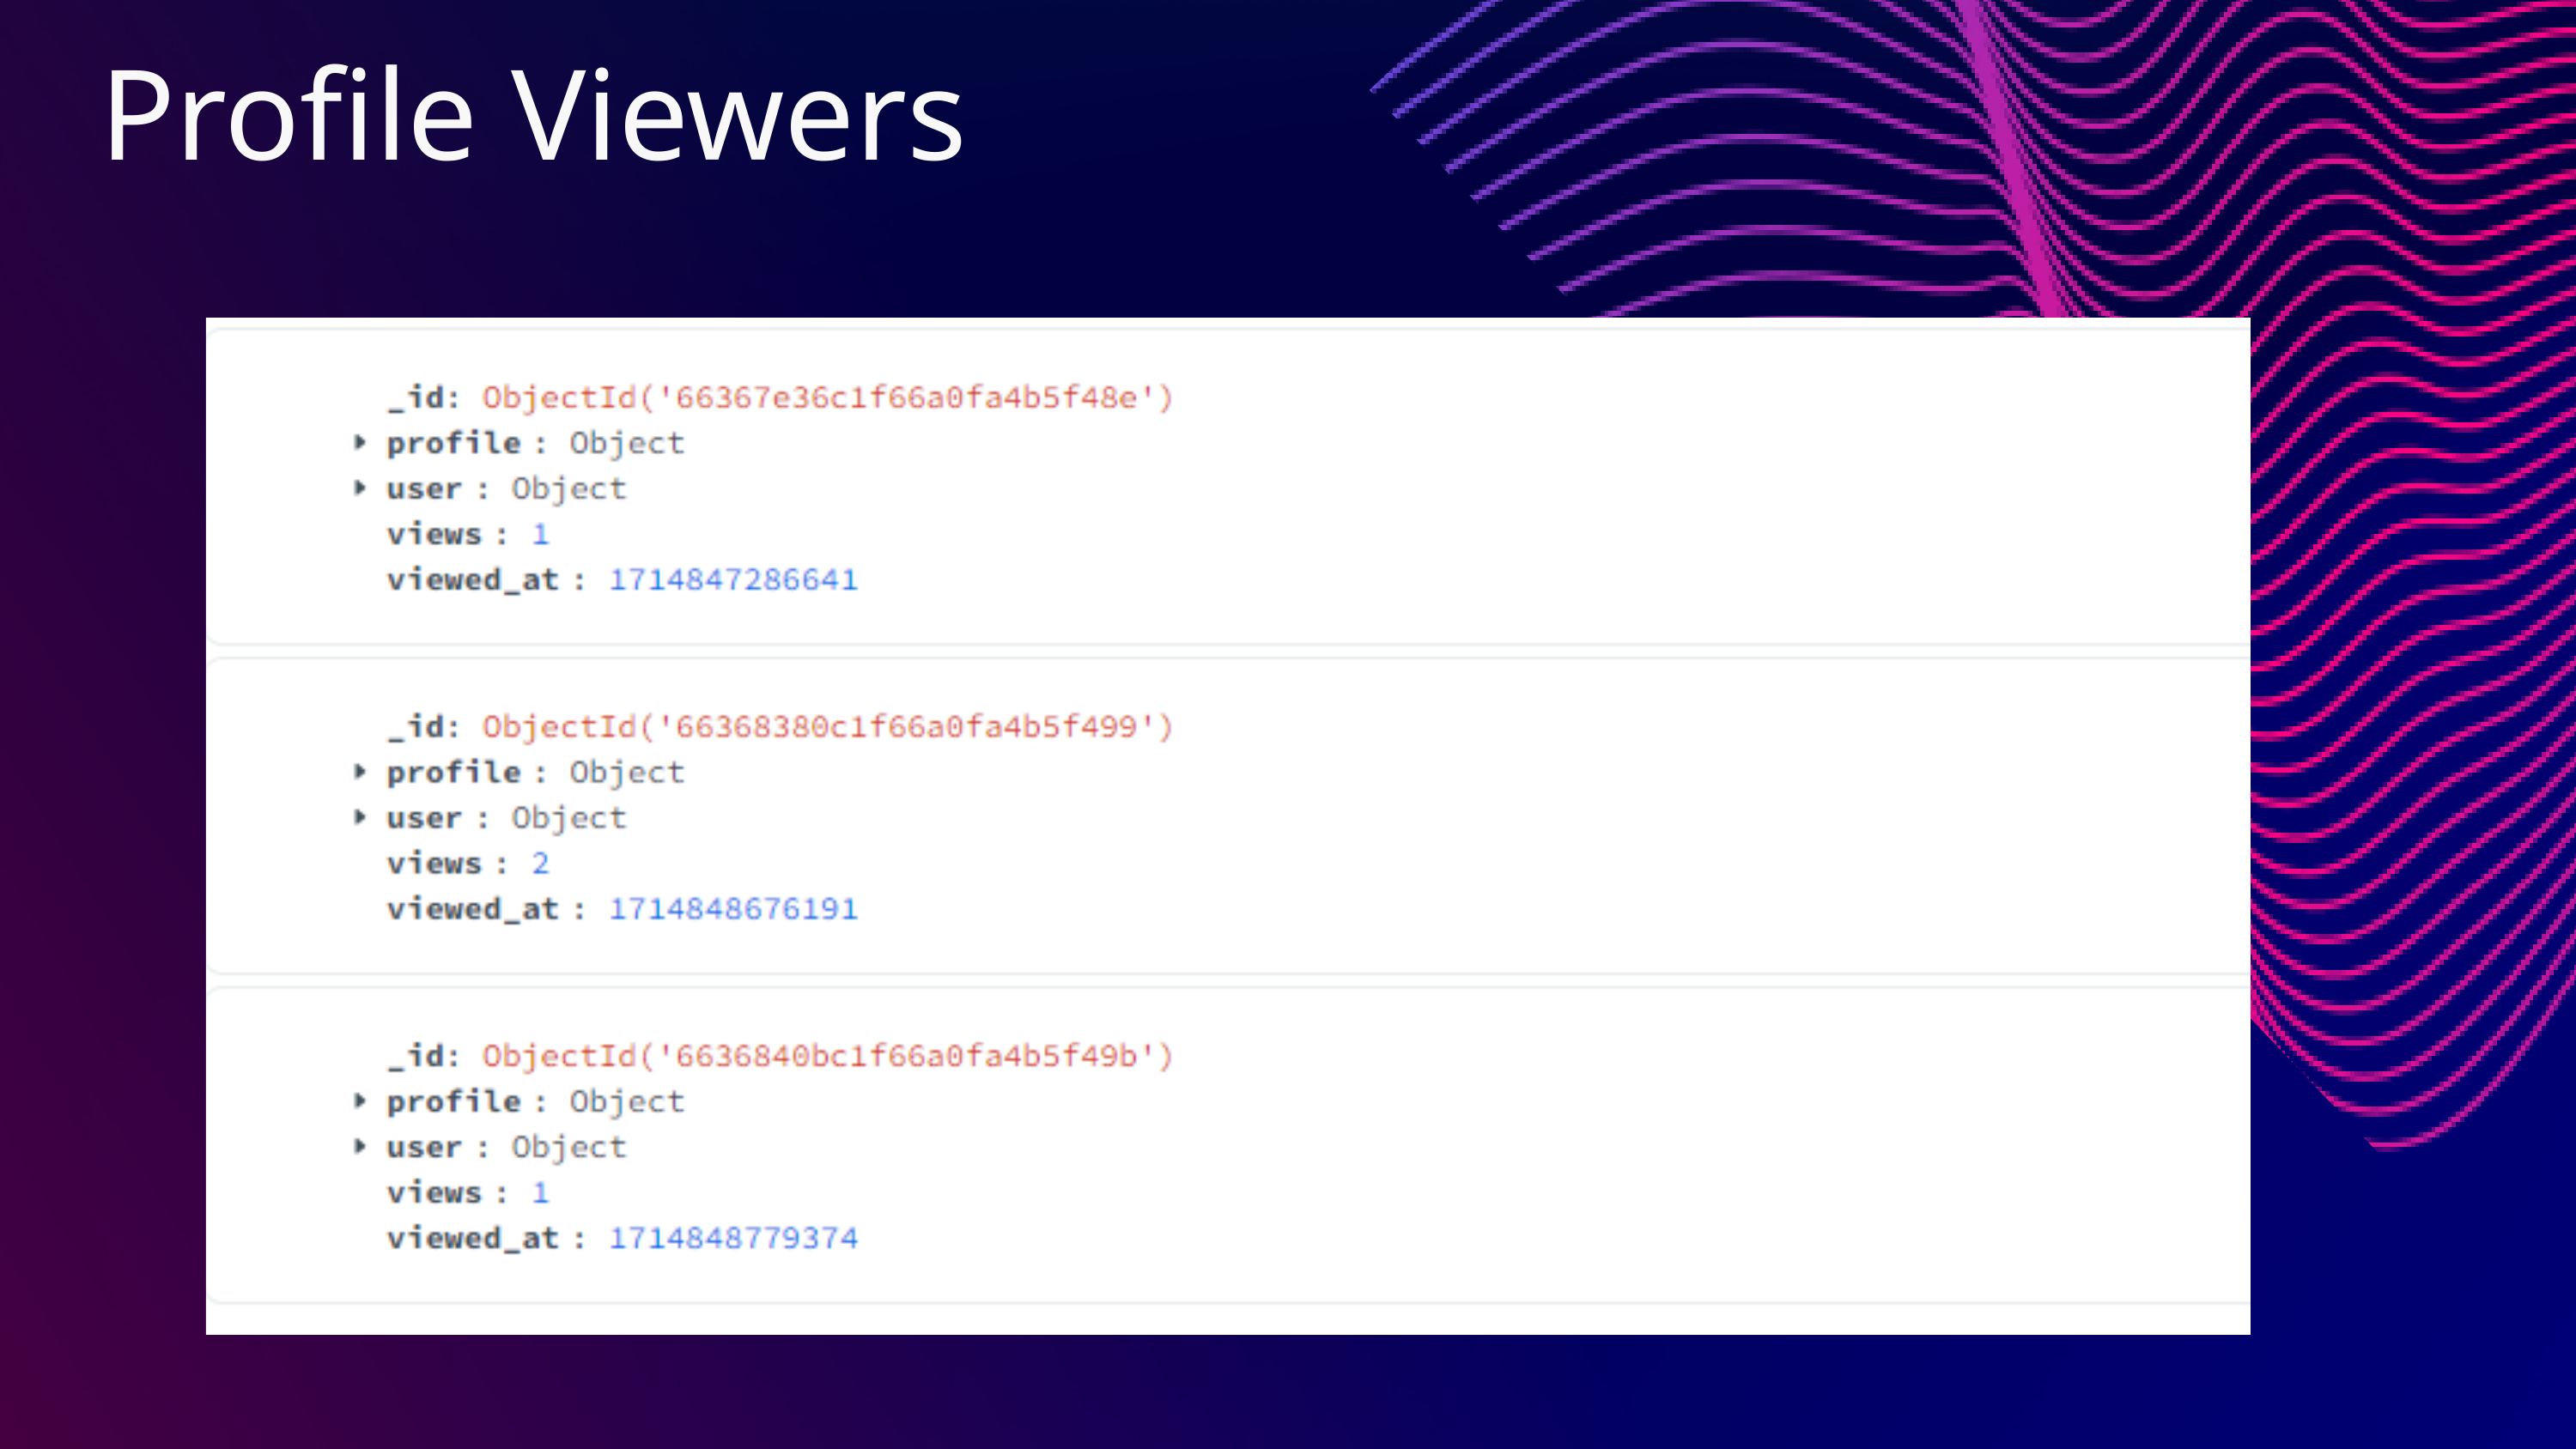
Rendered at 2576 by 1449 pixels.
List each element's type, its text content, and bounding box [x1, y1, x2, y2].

text_box [1428, 0, 2576, 1249]
text_box Profile Viewers [100, 34, 2502, 185]
text_box [0, 0, 2576, 1449]
text_box [205, 318, 2251, 1335]
